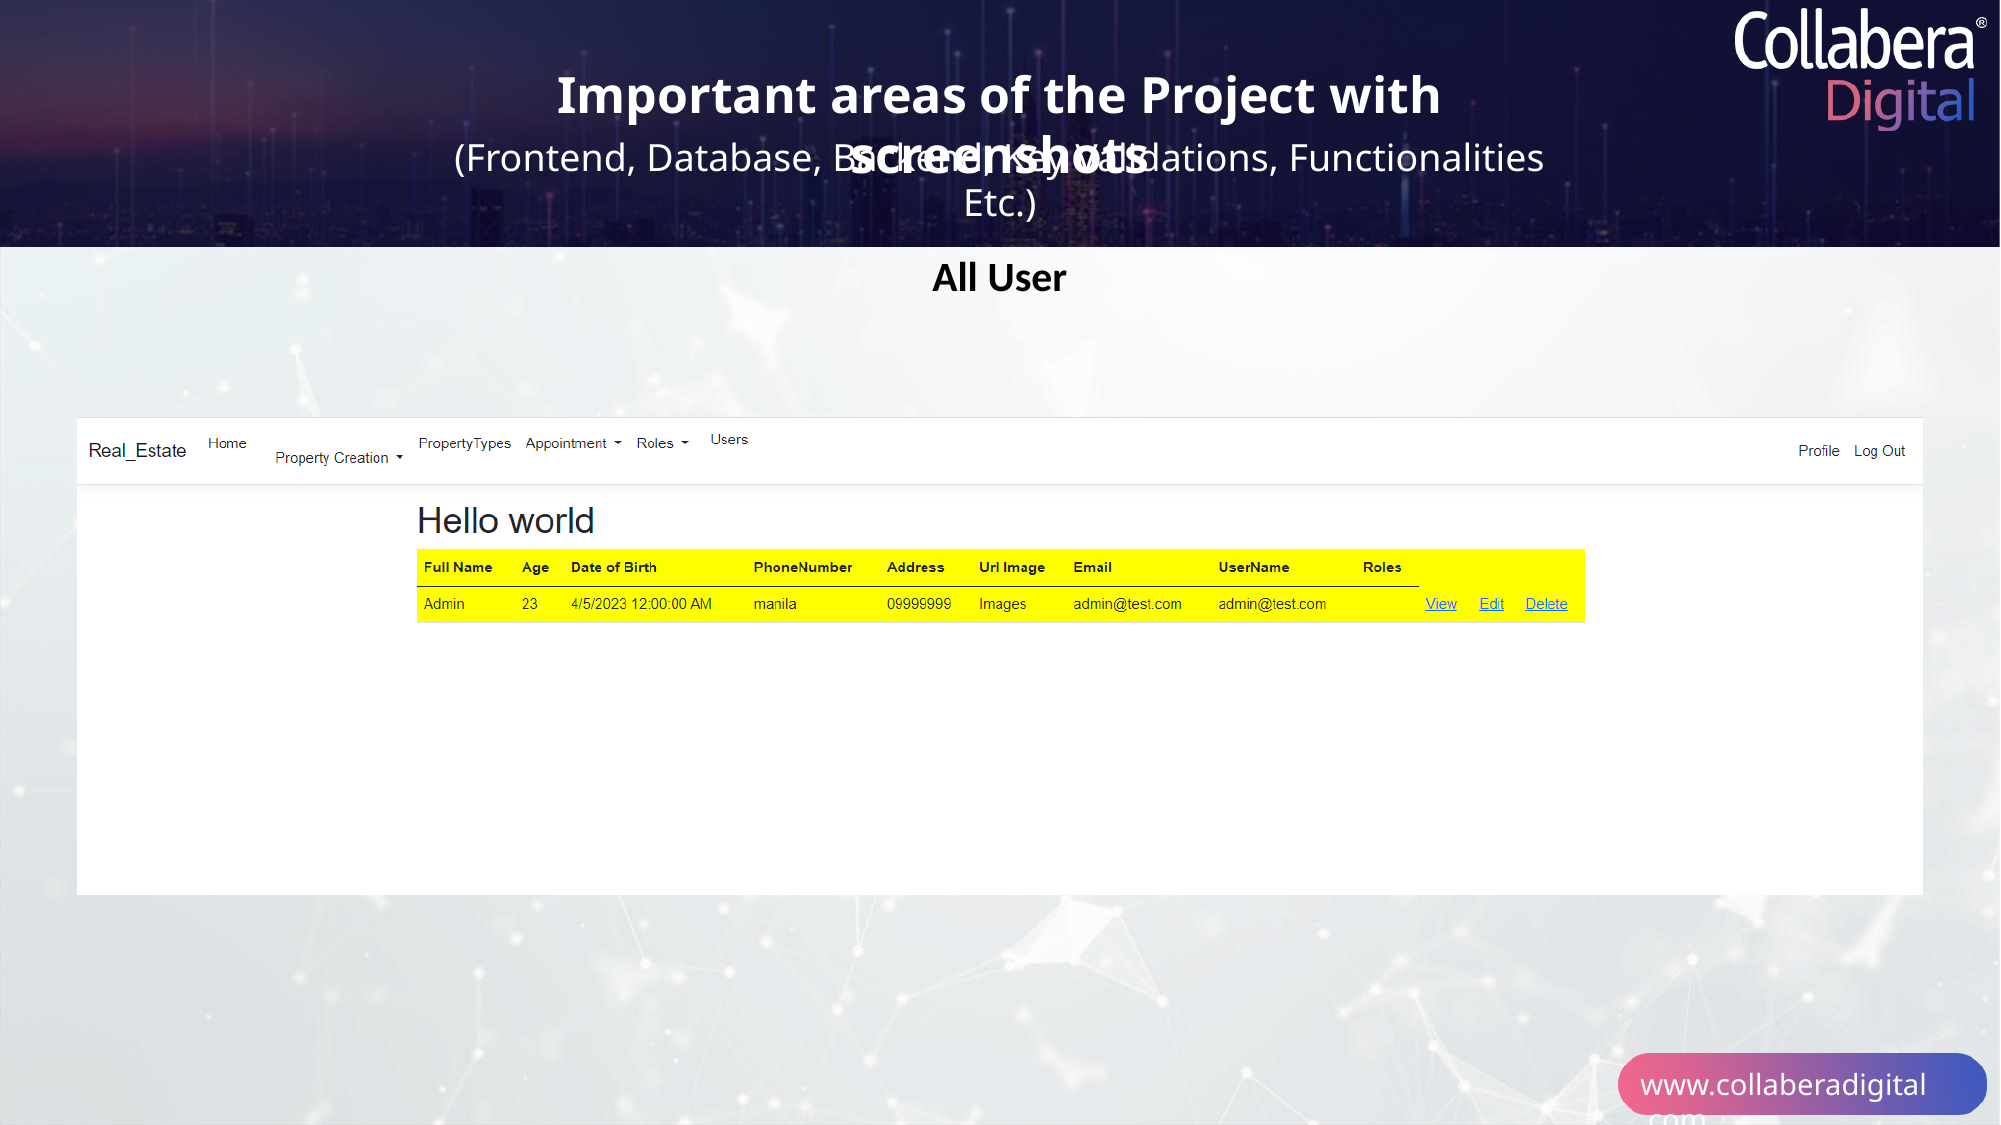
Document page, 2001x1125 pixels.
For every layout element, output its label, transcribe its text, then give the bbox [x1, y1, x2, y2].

text_box Important areas of the Project with screenshots [405, 56, 1594, 192]
picture [1684, 1116, 1691, 1125]
picture [0, 0, 2000, 1125]
text_box (Frontend, Database, Backend, Key Validations, Functionalities Etc.) [406, 126, 1594, 232]
picture [1694, 1116, 1701, 1125]
text_box All User [770, 234, 1230, 315]
picture [1666, 1116, 1675, 1125]
